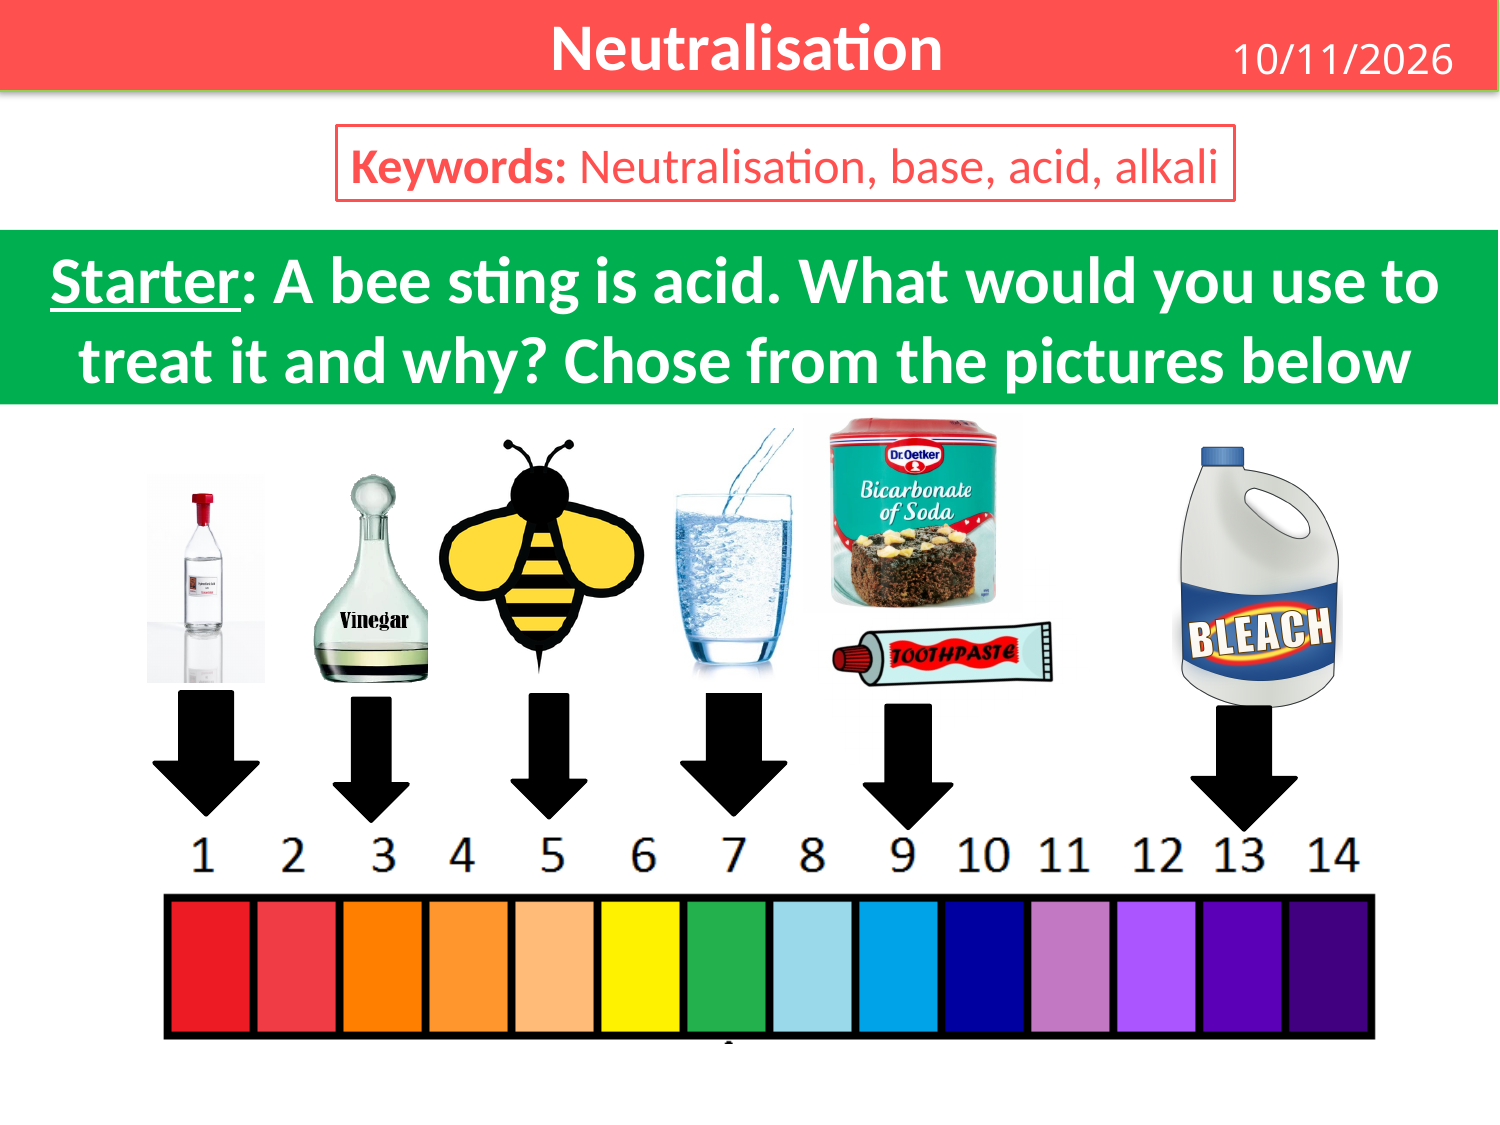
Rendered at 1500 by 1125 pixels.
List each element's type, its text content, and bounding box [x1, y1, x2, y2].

picture [802, 413, 1089, 764]
text_box [680, 701, 788, 803]
text_box [510, 693, 588, 803]
text_box Keywords: Neutralisation, base, acid, alkali [336, 125, 1235, 201]
picture [138, 804, 1402, 1044]
picture [1172, 446, 1344, 708]
text_box Neutralisation [0, 0, 1499, 92]
picture [147, 423, 665, 686]
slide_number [1216, 24, 1500, 100]
text_box [332, 696, 410, 803]
text_box [152, 691, 260, 803]
picture [673, 428, 795, 693]
text_box Starter: A bee sting is acid. What would you use to treat it and why? Chose from the pictures below [0, 229, 1498, 405]
text_box [1190, 716, 1298, 803]
text_box [862, 731, 954, 803]
